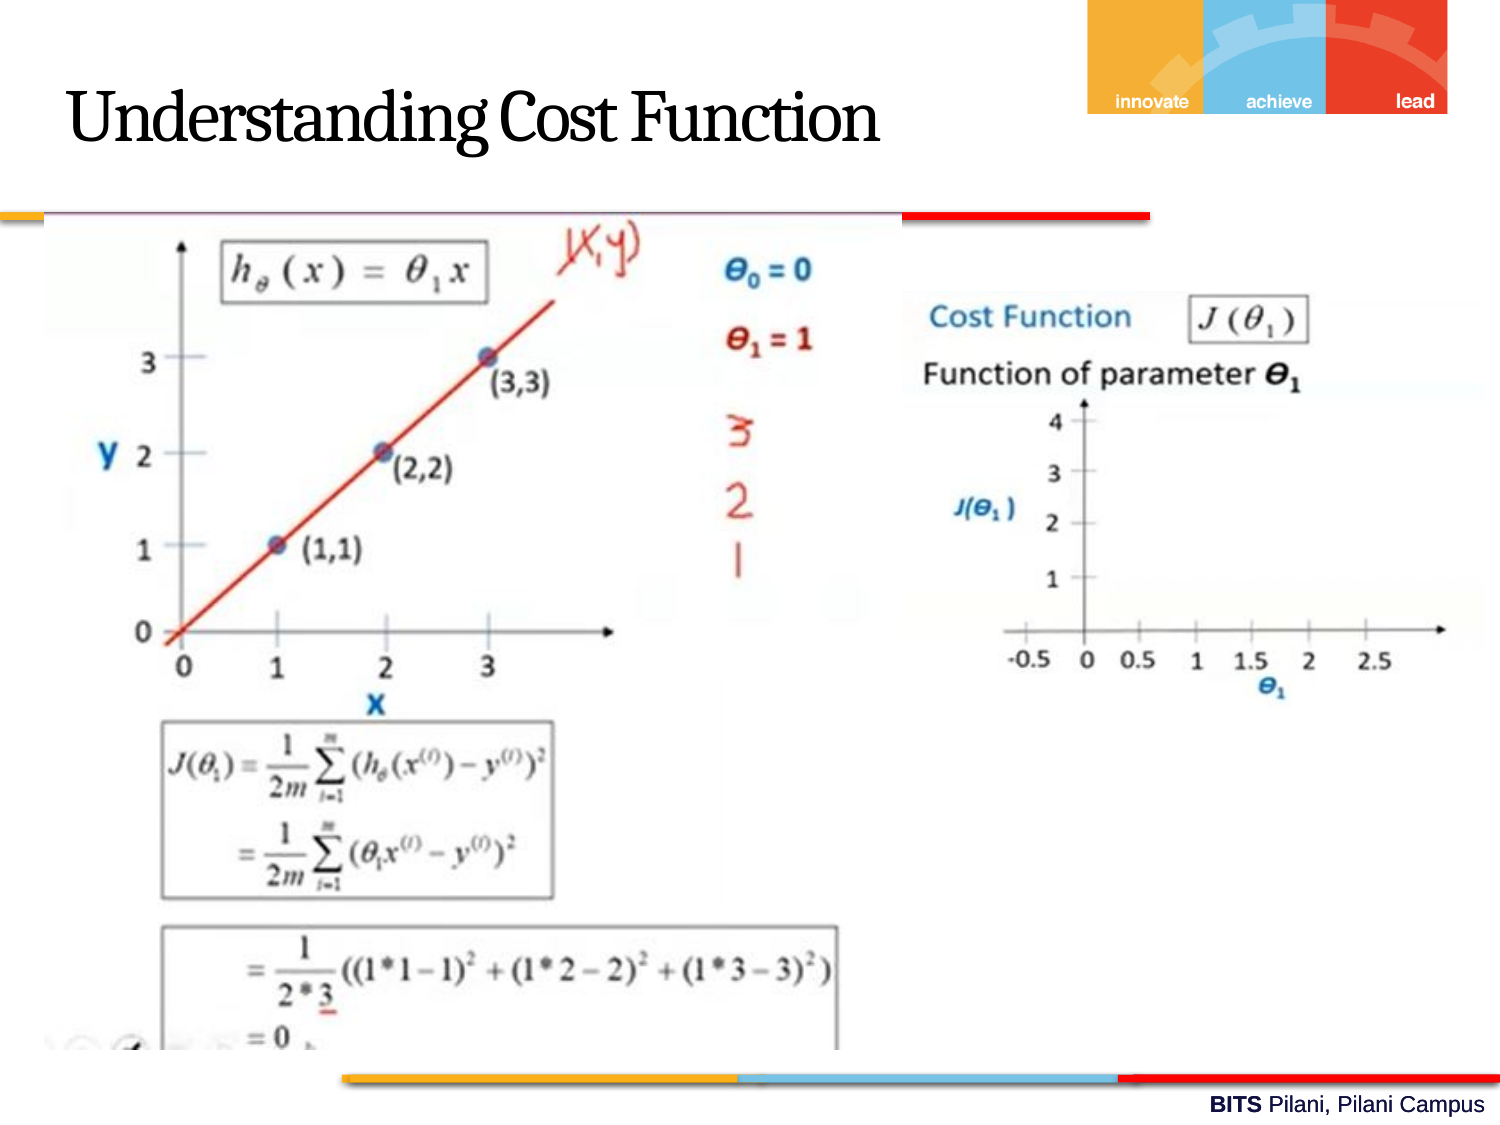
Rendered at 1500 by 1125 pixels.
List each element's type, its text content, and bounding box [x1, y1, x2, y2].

picture [44, 212, 902, 1050]
list Understanding Cost Function [50, 24, 1088, 213]
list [906, 291, 1485, 713]
picture [1087, 0, 1448, 114]
